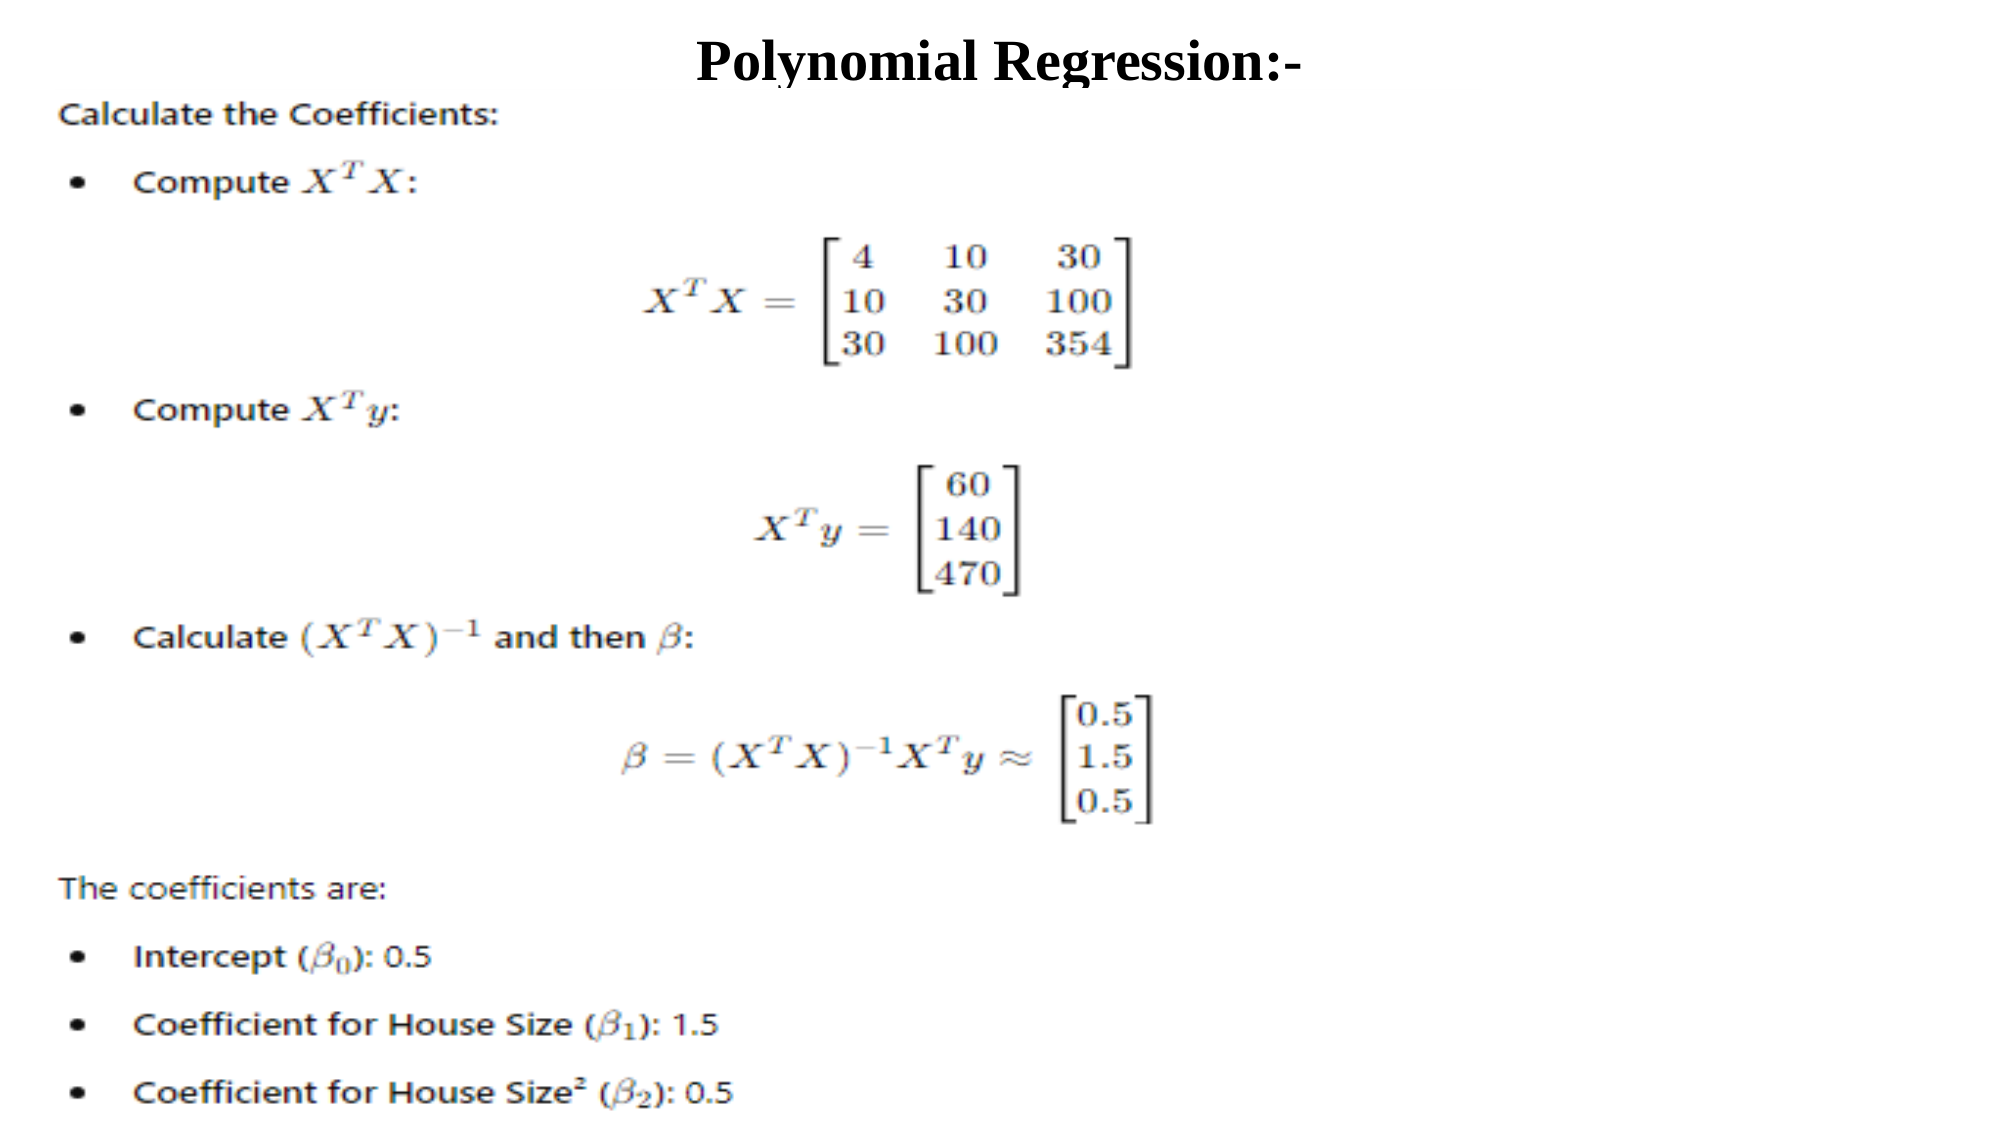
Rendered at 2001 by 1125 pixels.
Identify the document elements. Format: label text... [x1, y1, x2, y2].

title Polynomial Regression:- [137, 0, 1863, 124]
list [55, 88, 1482, 1125]
